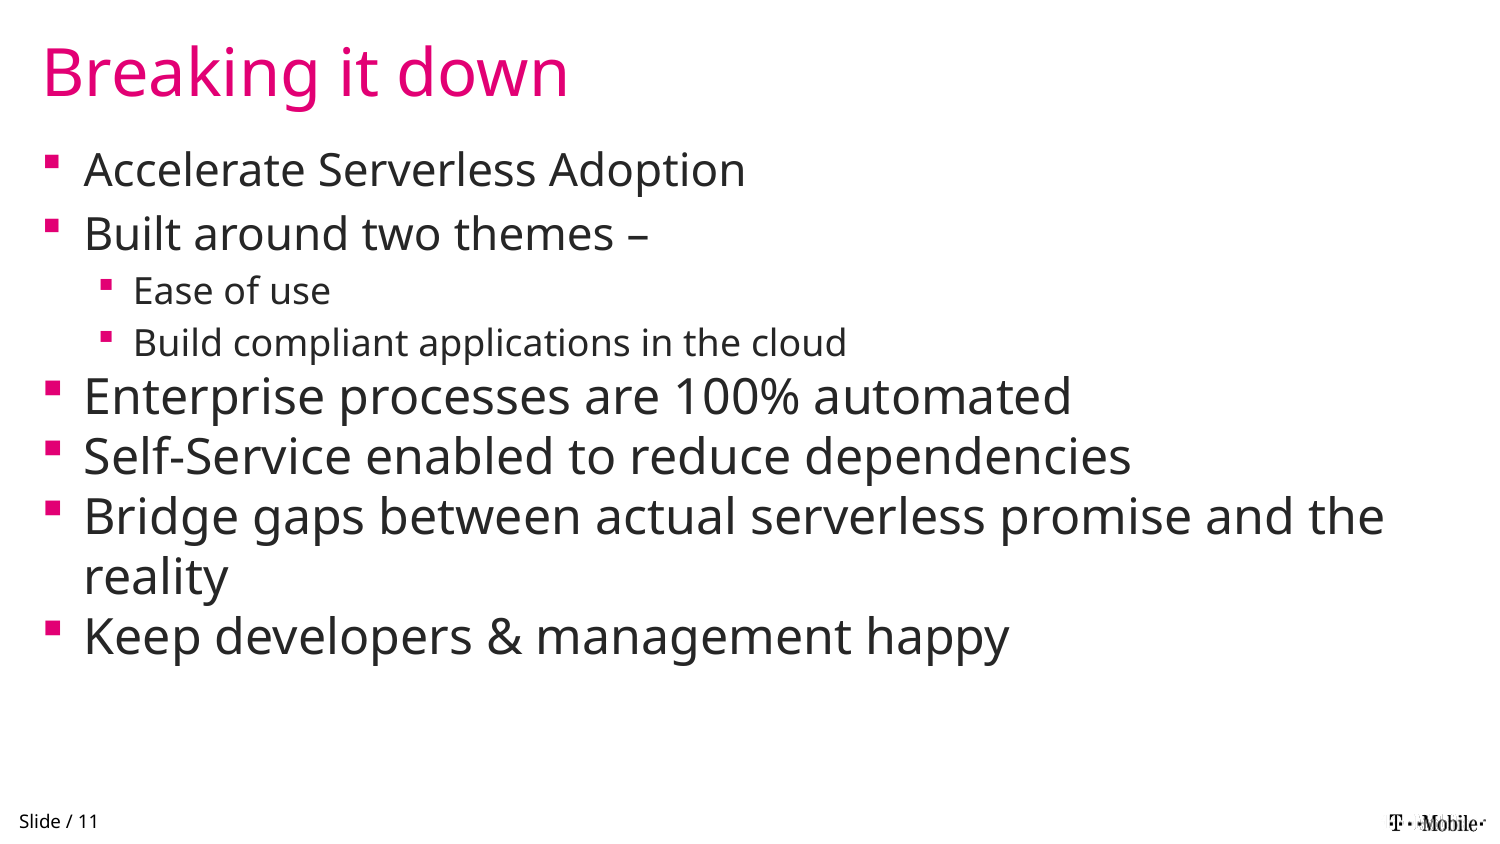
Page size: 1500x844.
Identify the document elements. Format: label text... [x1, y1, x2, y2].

title Breaking it down [30, 23, 1472, 115]
picture [1381, 814, 1486, 832]
list Accelerate Serverless Adoption Built around two themes – Ease of use Build compliant applications in the cloud Enterprise processes are 100% automated Self-Service enabled to reduce dependencies Bridge gaps between actual serverless promise and the reality Keep developers & management happy [30, 134, 1454, 777]
